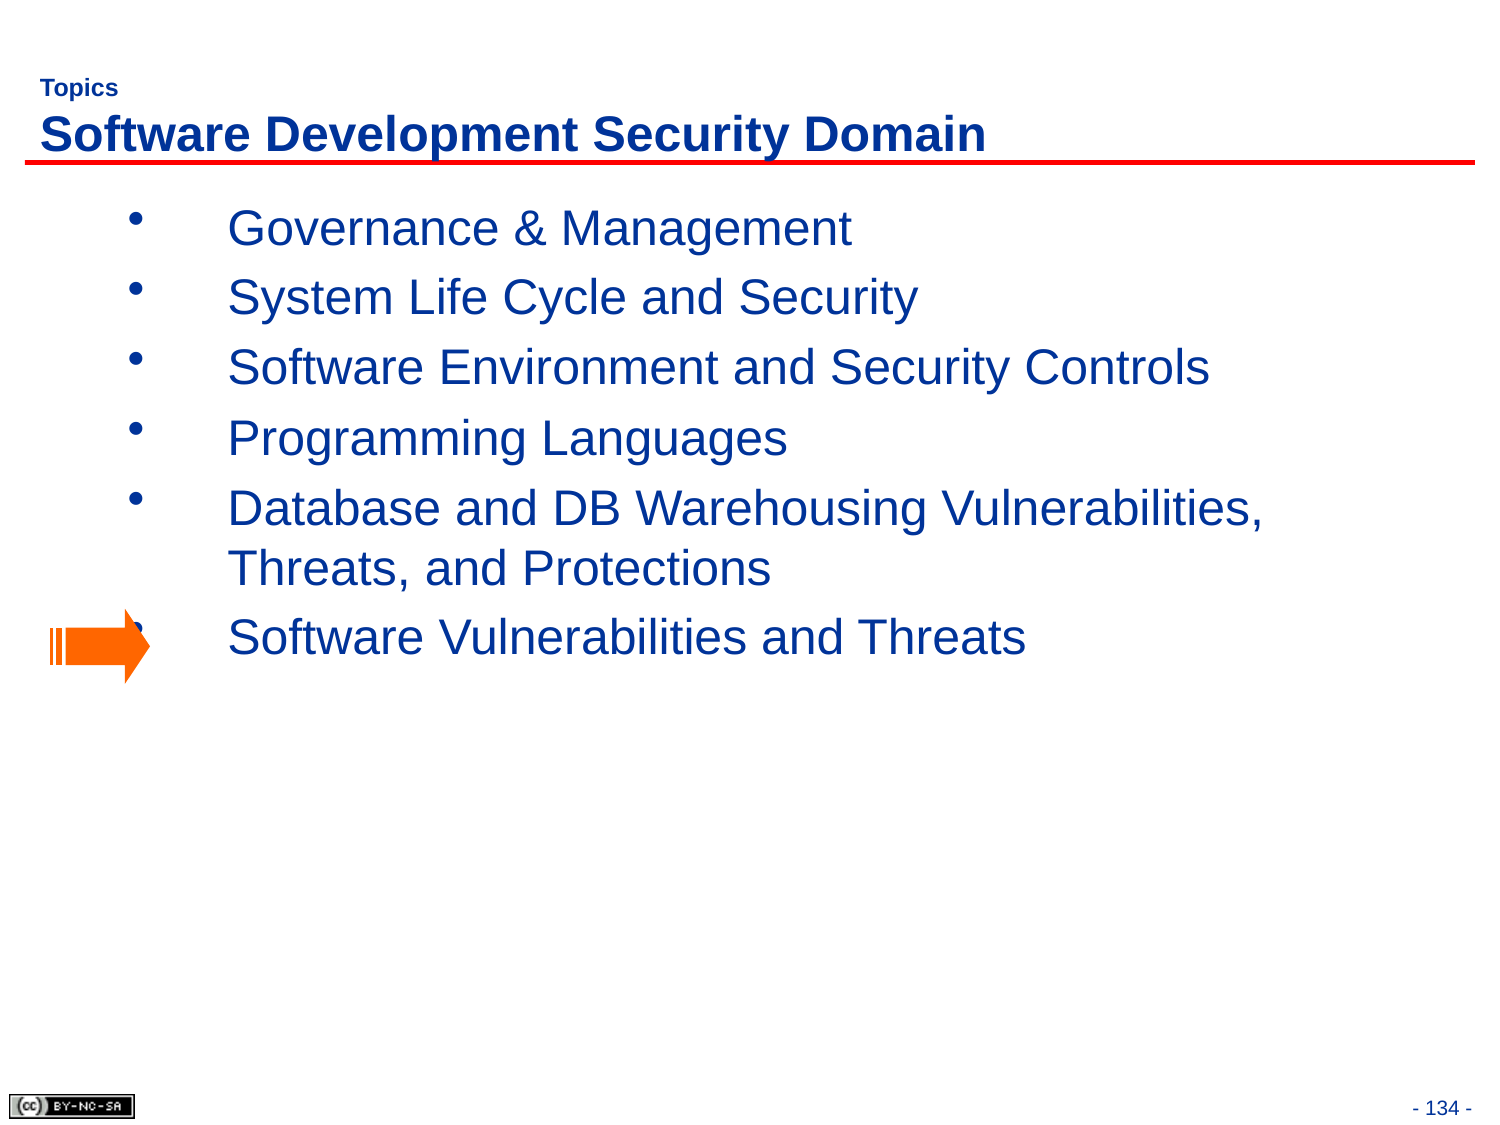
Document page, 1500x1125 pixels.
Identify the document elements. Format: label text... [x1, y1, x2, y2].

picture [9, 1094, 135, 1119]
slide_number - 134 - [1287, 1087, 1488, 1125]
list Governance & Management System Life Cycle and Security Software Environment and Security Controls Programming Languages Database and DB Warehousing Vulnerabilities, Threats, and Protections Software Vulnerabilities and Threats [112, 187, 1388, 1076]
title Topics Software Development Security Domain [24, 0, 1463, 169]
text_box [65, 608, 151, 684]
text_box [56, 627, 63, 666]
text_box [50, 627, 54, 666]
